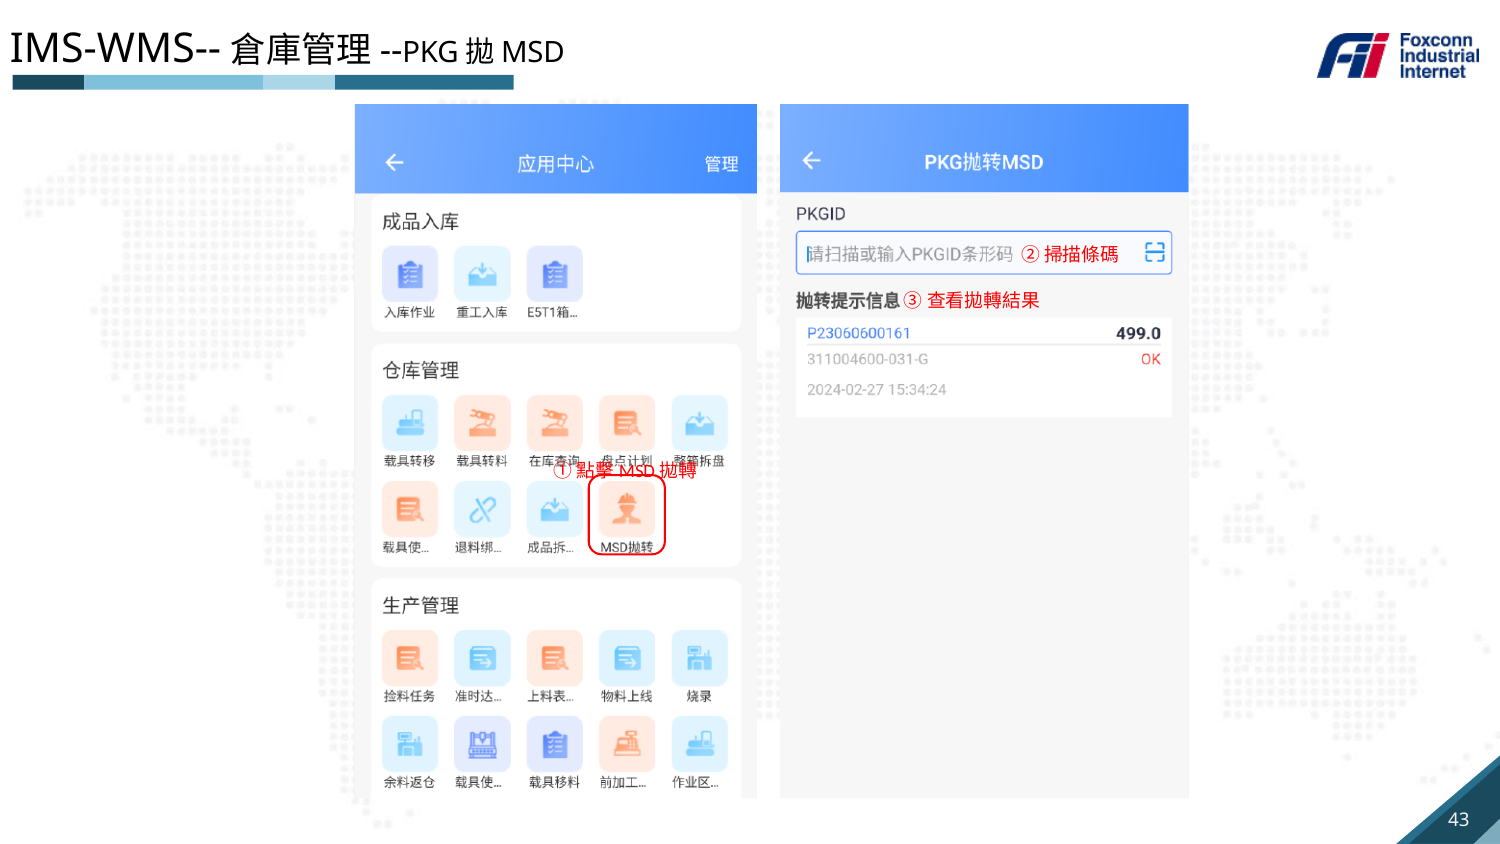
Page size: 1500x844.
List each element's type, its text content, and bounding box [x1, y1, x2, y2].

text_box IMS-WMS--倉庫管理--PKG拋MSD [0, 15, 683, 77]
picture [0, 0, 1500, 844]
